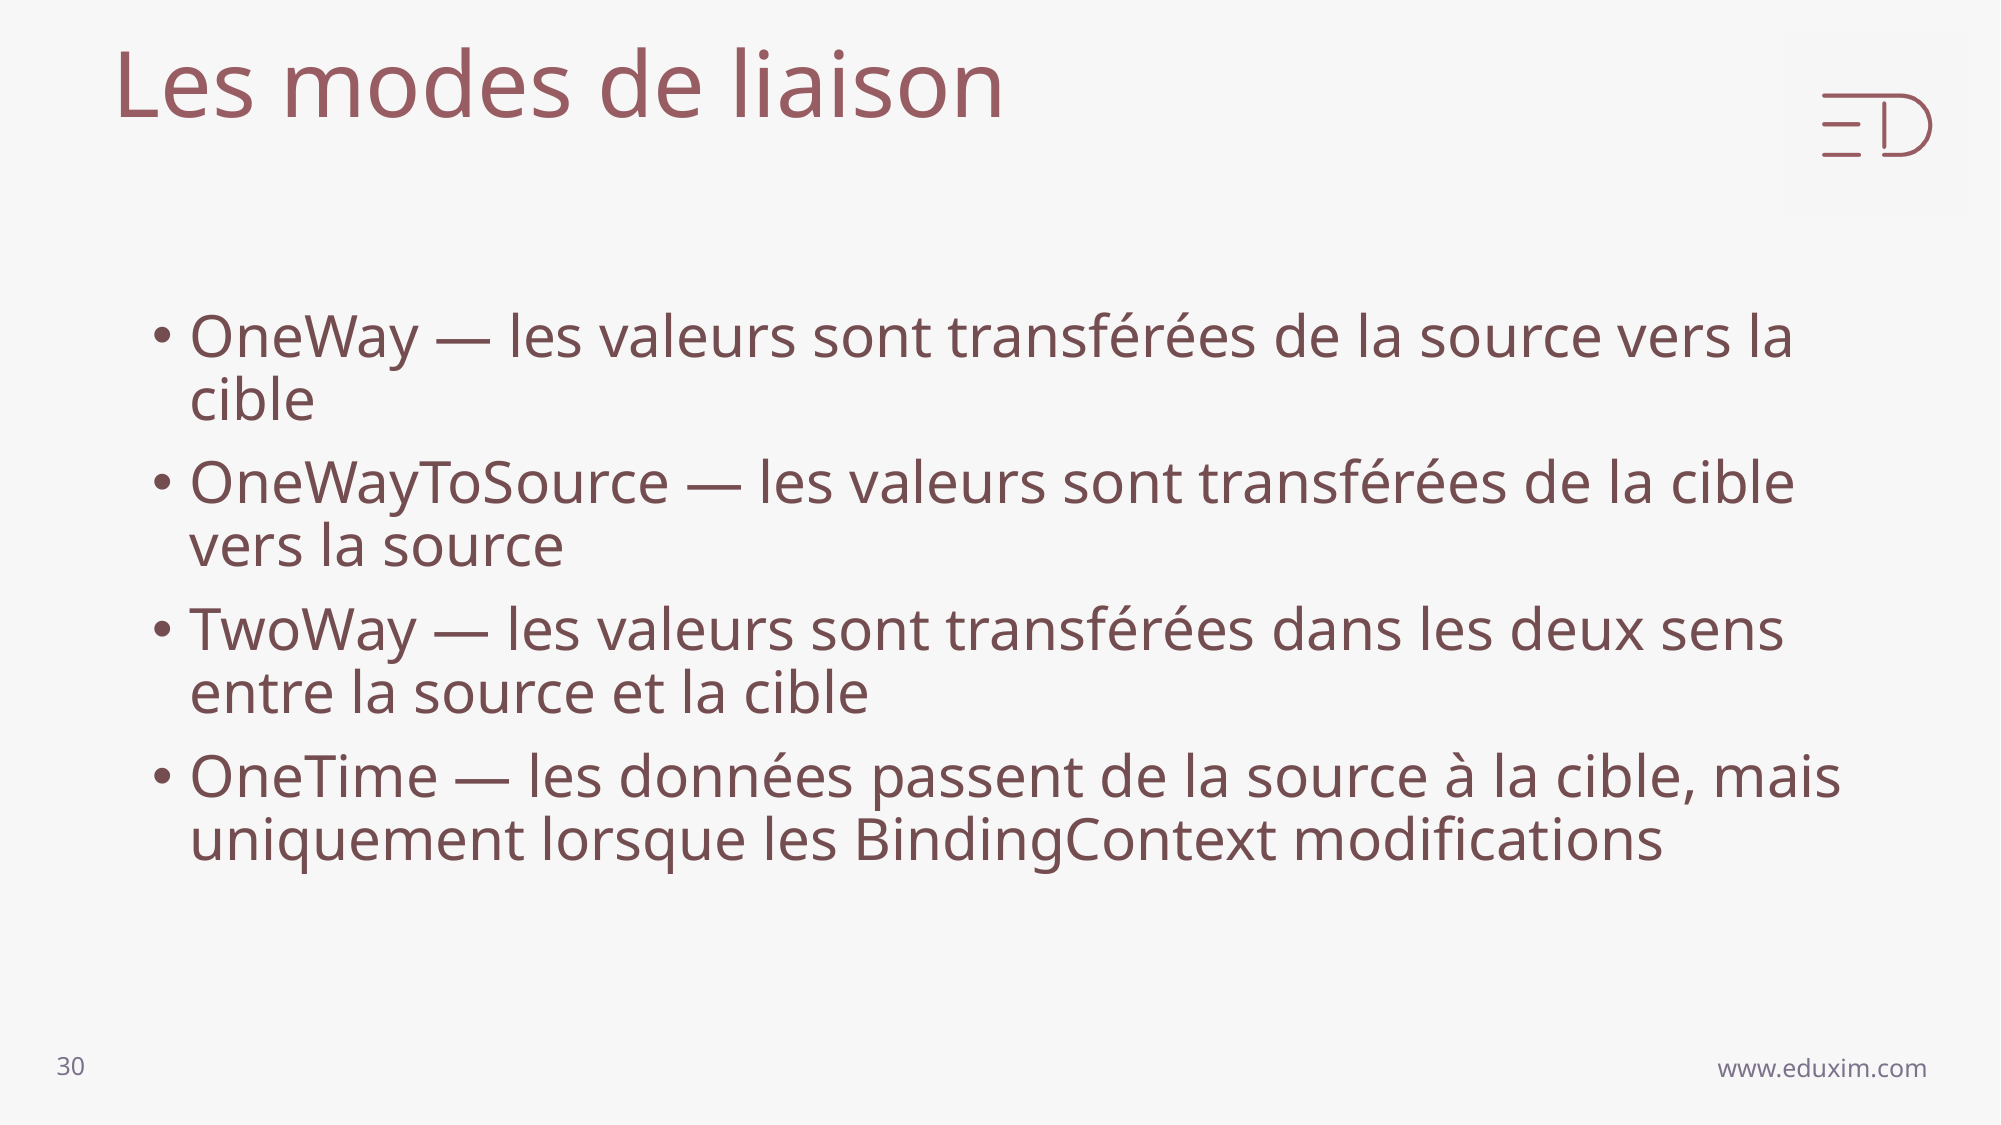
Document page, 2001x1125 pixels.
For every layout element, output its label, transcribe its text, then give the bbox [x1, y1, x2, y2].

list OneWay — les valeurs sont transférées de la source vers la cible OneWayToSource — les valeurs sont transférées de la cible vers la source TwoWay — les valeurs sont transférées dans les deux sens entre la source et la cible OneTime — les données passent de la source à la cible, mais uniquement lorsque les BindingContext modifications [137, 299, 1905, 1014]
picture [1785, 33, 1969, 217]
title Les modes de liaison [97, 30, 1739, 182]
